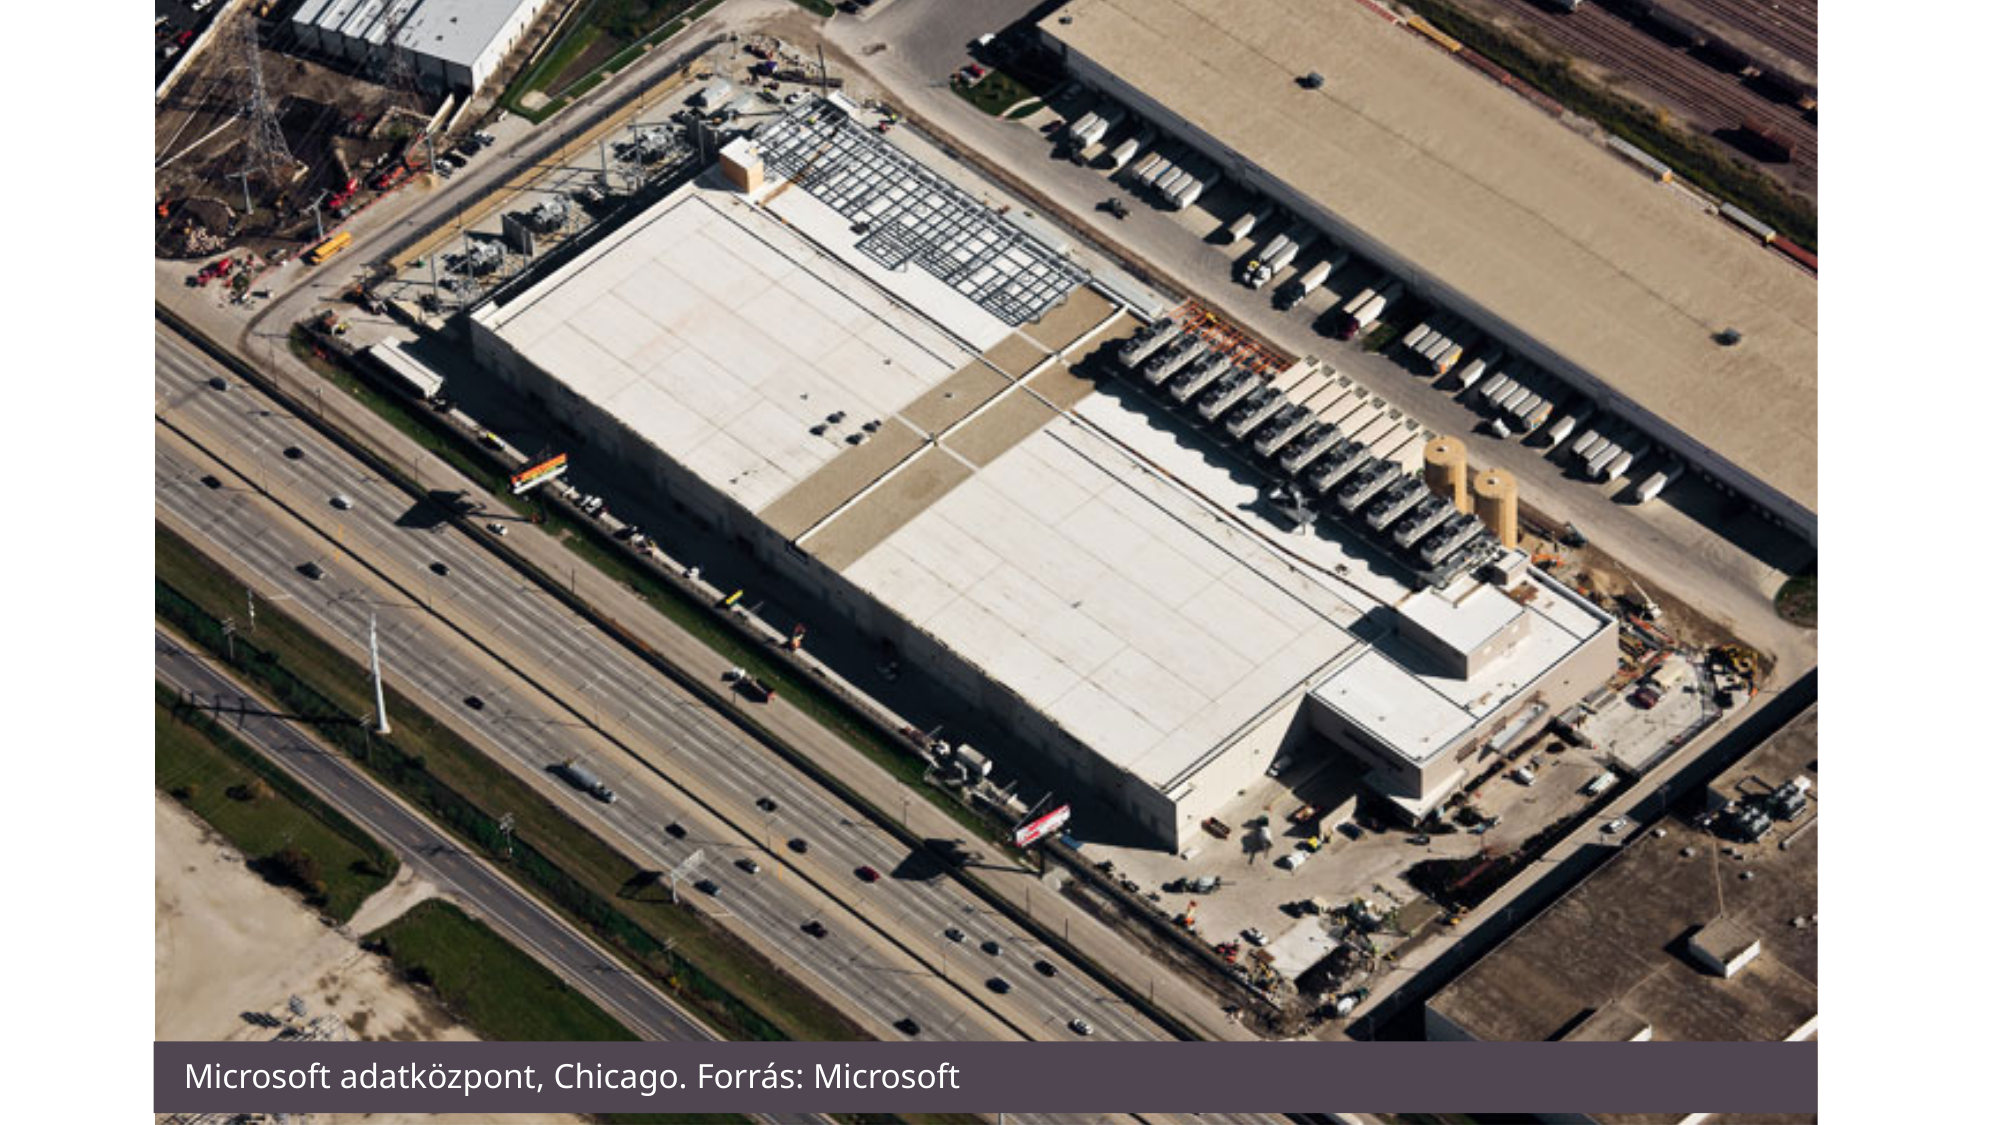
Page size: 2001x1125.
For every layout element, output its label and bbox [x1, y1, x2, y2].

picture [154, 0, 1818, 1125]
